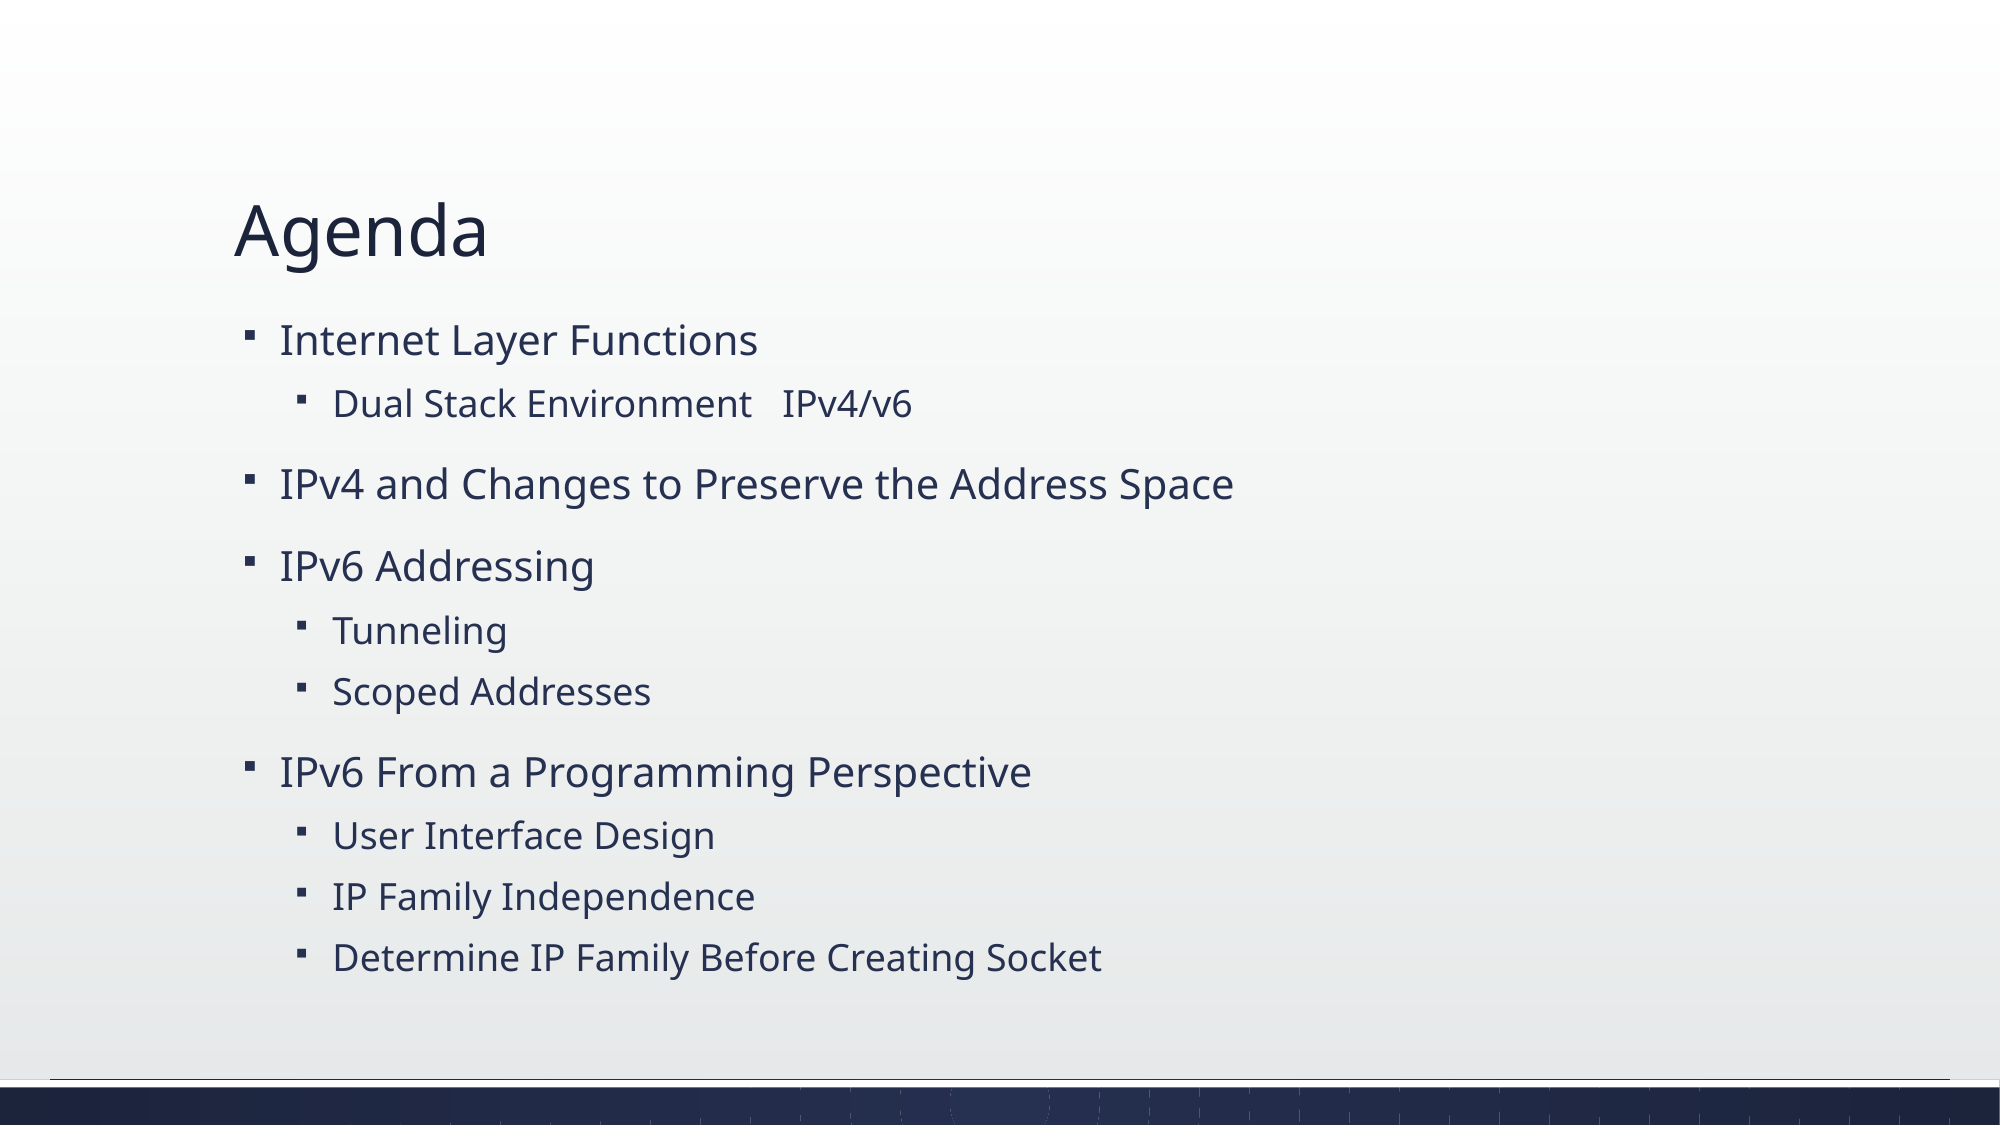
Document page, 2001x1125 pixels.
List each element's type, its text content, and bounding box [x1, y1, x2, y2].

title Agenda [219, 76, 1780, 279]
list Internet Layer Functions Dual Stack Environment IPv4/v6 IPv4 and Changes to Preserve the Address Space IPv6 Addressing Tunneling Scoped Addresses IPv6 From a Programming Perspective User Interface Design IP Family Independence Determine IP Family Before Creating Socket [219, 311, 1780, 990]
